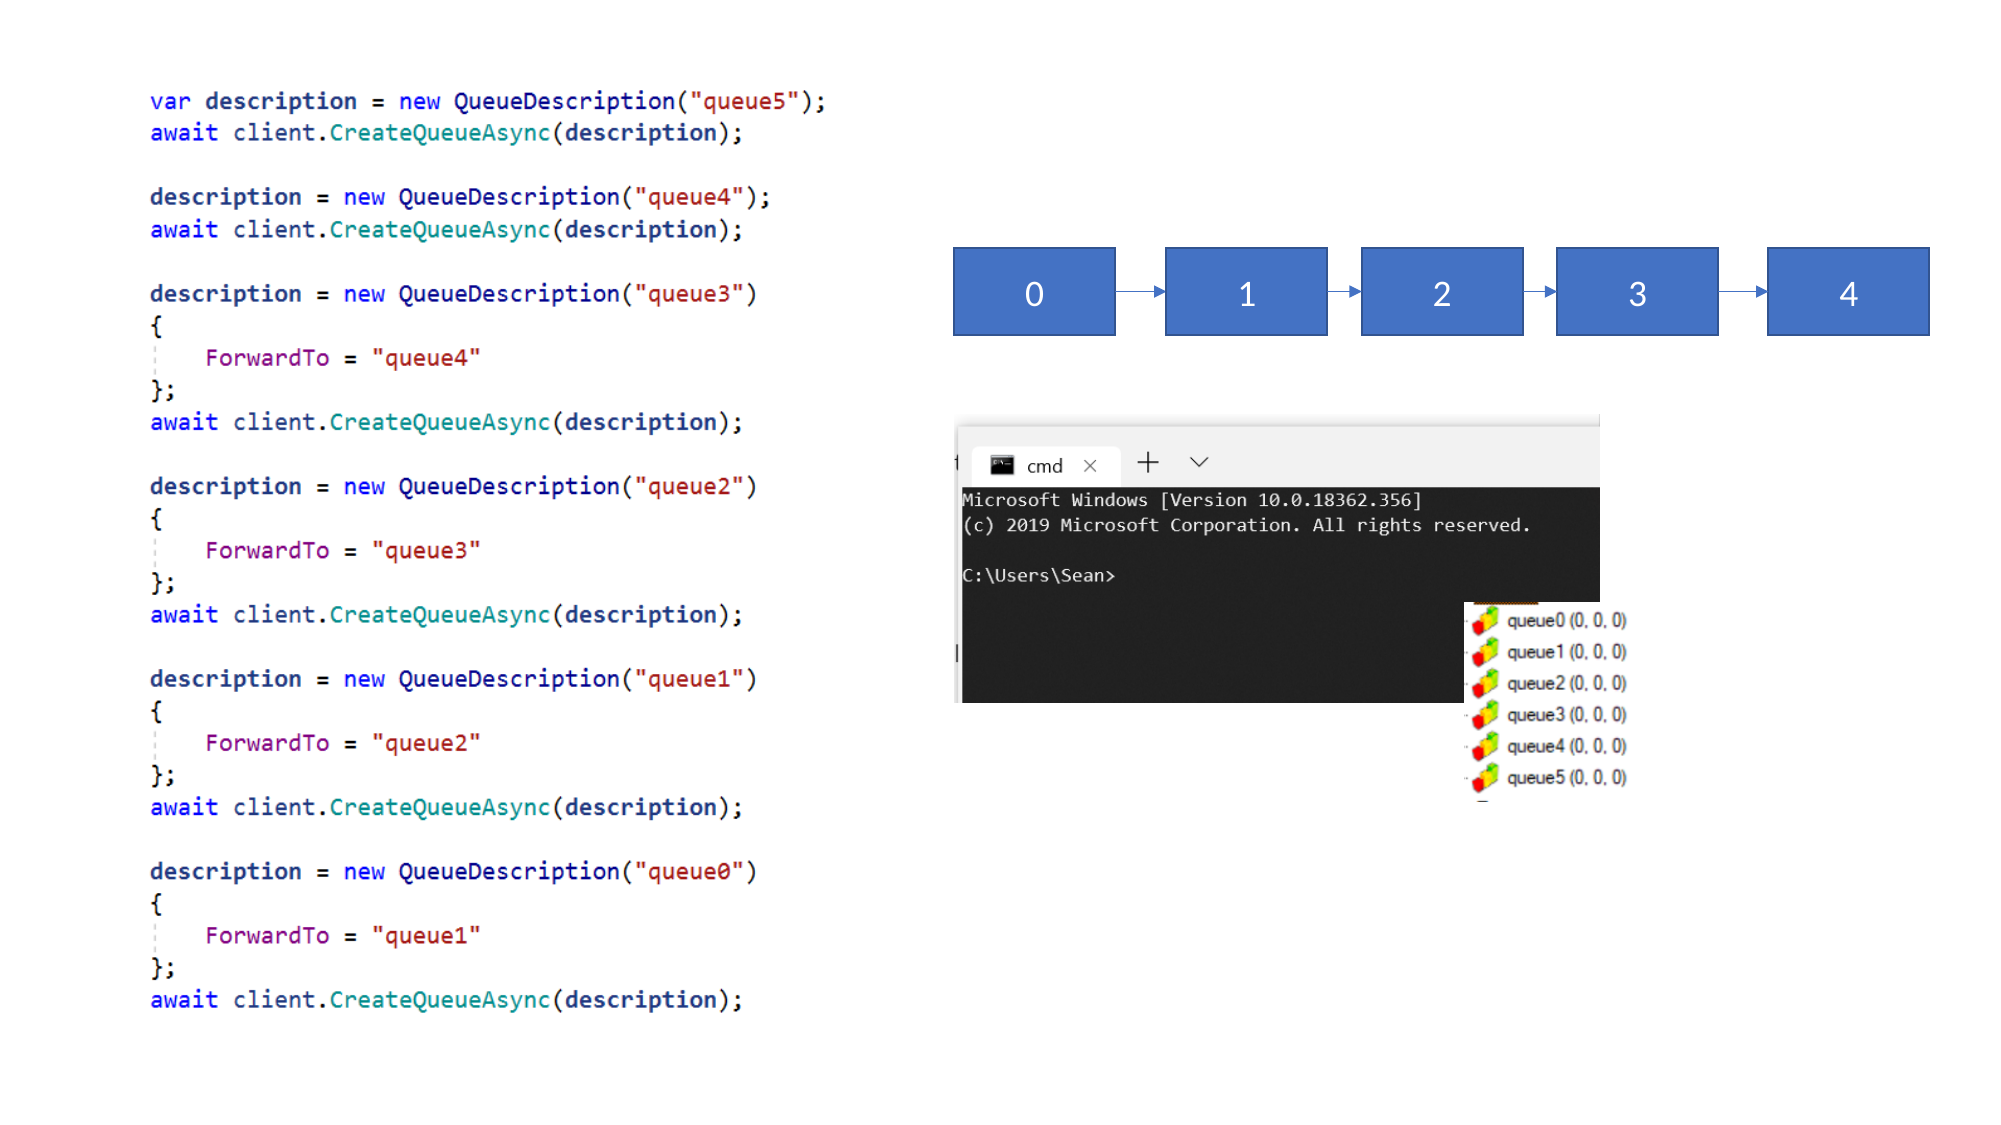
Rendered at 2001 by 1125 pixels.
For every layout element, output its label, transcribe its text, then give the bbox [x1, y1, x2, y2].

picture [954, 414, 1664, 802]
picture [131, 79, 848, 1038]
text_box 1 [1165, 247, 1328, 336]
text_box 2 [1361, 247, 1524, 336]
text_box 0 [953, 247, 1116, 336]
text_box 4 [1767, 247, 1930, 336]
text_box 3 [1556, 247, 1719, 336]
